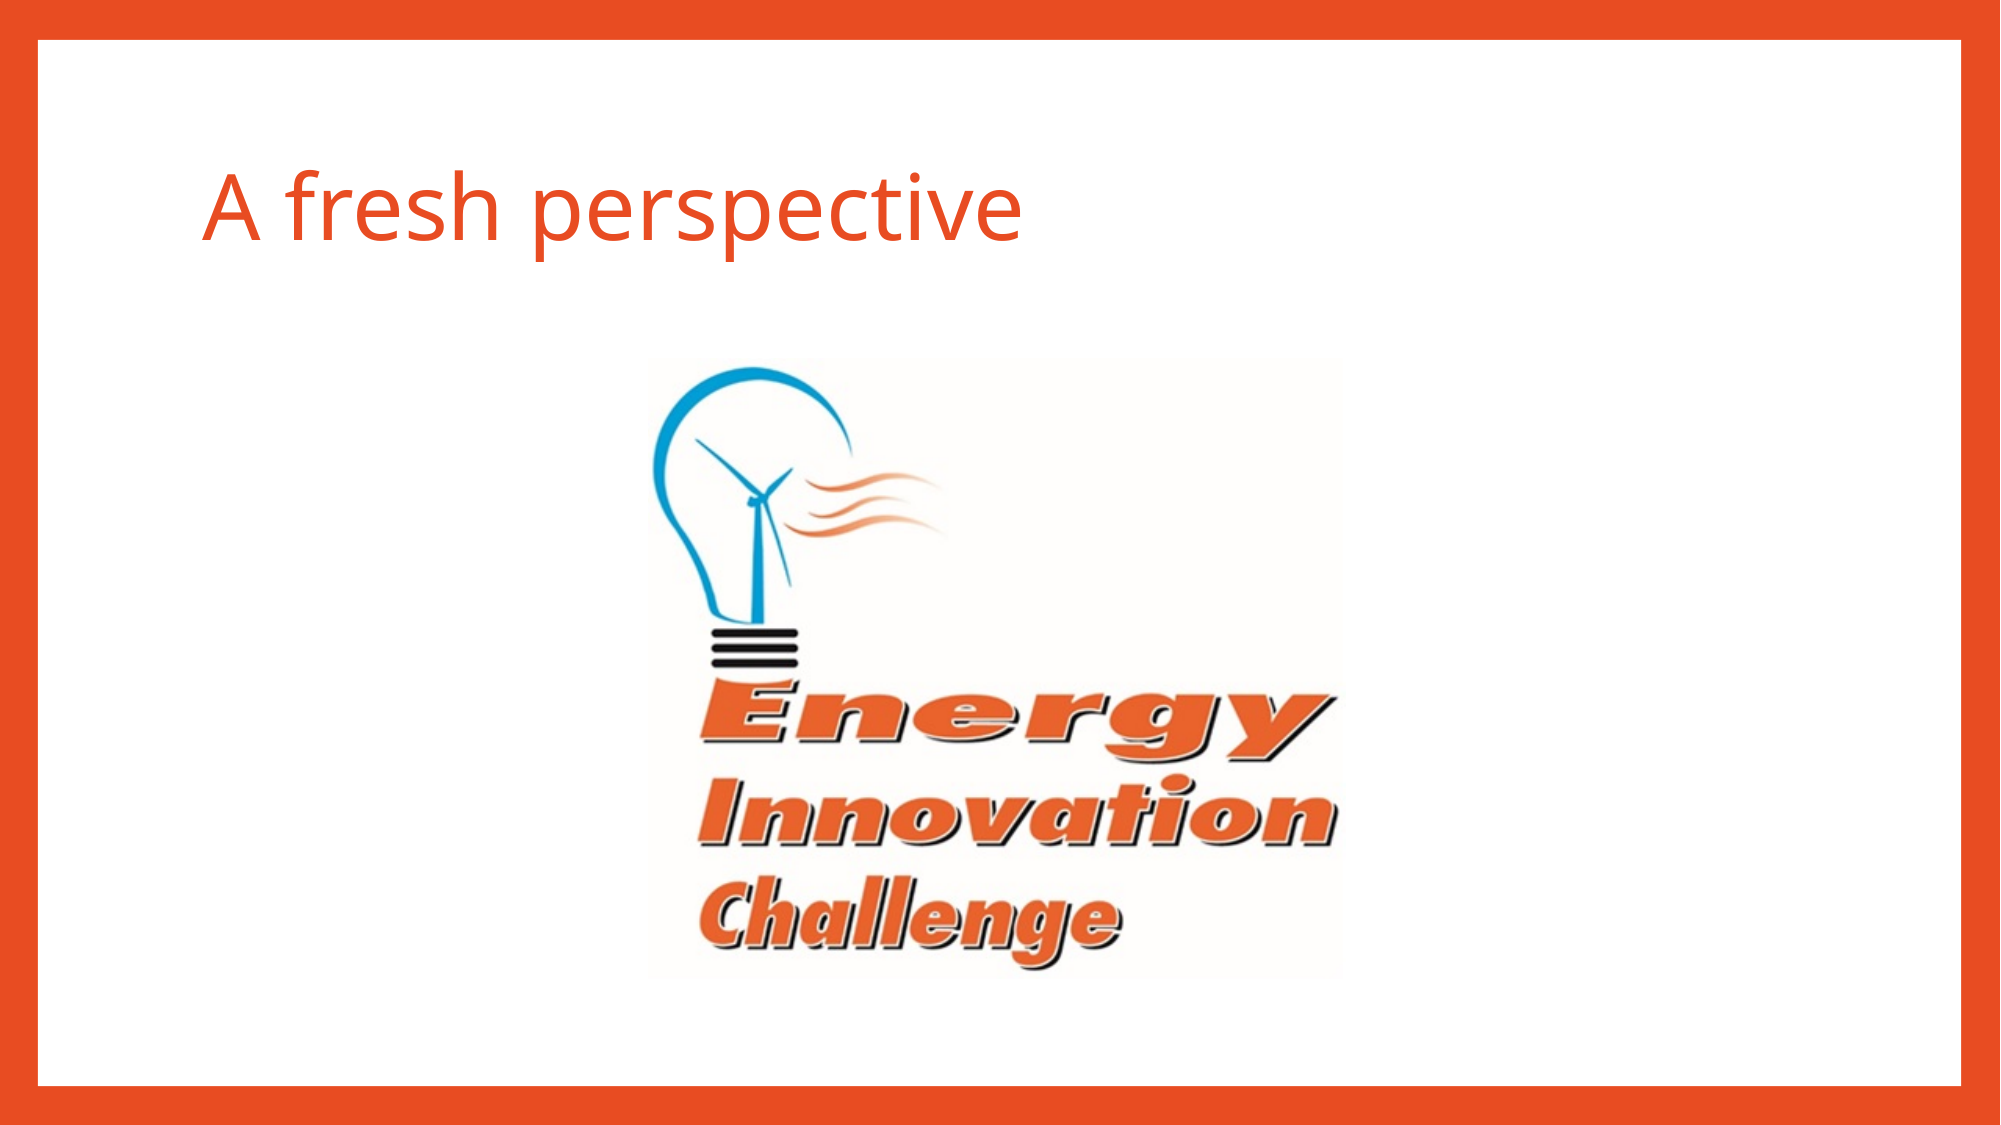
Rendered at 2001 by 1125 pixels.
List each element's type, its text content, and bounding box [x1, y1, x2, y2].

title A fresh perspective [187, 99, 1808, 323]
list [648, 358, 1346, 980]
